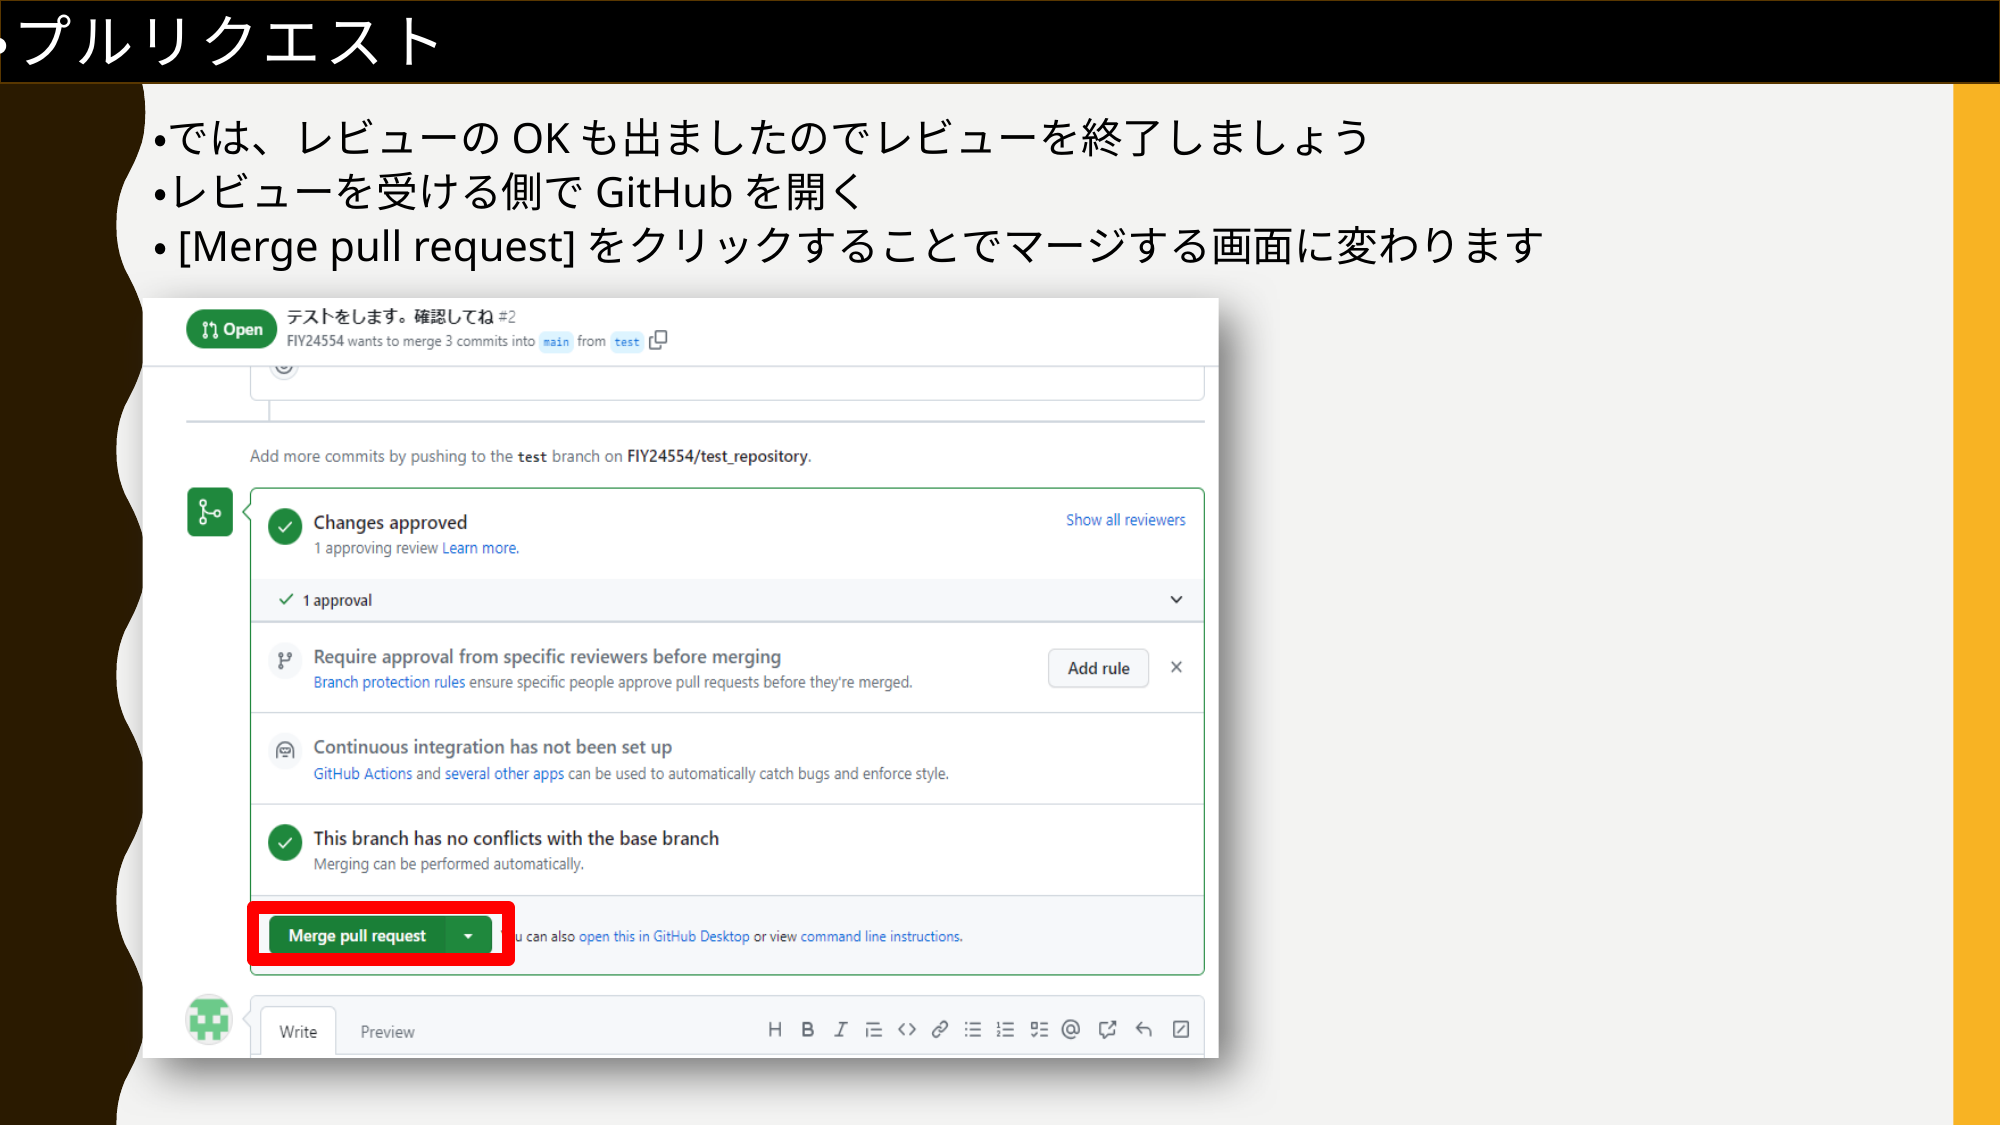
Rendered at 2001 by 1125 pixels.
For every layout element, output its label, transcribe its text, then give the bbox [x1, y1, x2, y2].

text_box ・レビューを受ける側でGitHubを開く [138, 158, 1827, 212]
text_box ・では、レビューのOKも出ましたのでレビューを終了しましょう [138, 104, 1759, 158]
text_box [142, 298, 1219, 1058]
text_box ・[Merge pull request]をクリックすることでマージする画面に変わります [138, 212, 1963, 277]
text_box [0, 0, 2000, 104]
